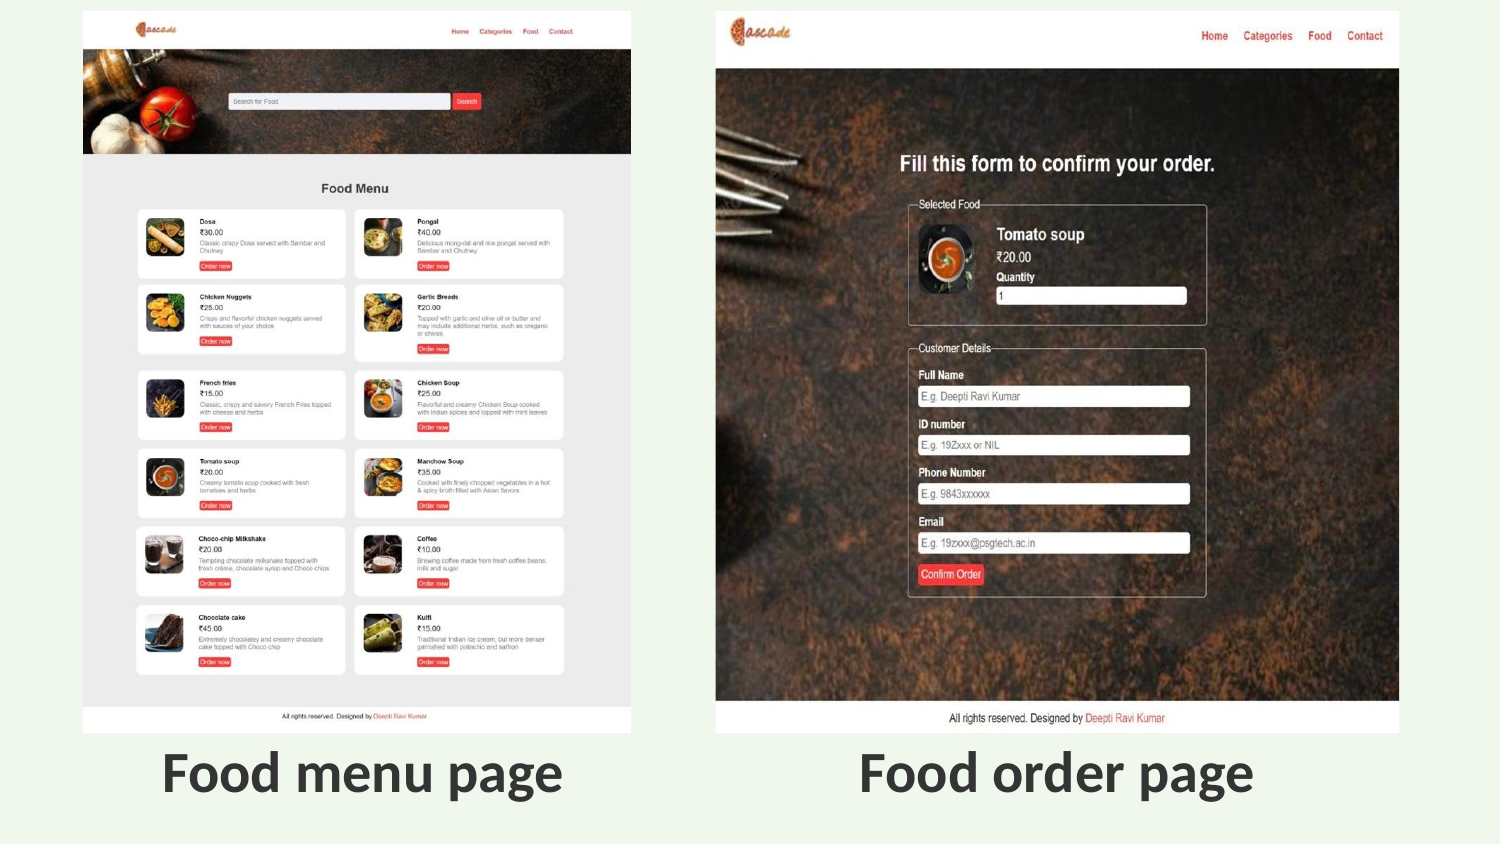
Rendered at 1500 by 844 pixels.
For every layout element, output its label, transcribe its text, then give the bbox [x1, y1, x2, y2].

picture [715, 10, 1400, 734]
text_box Food menu page [83, 722, 643, 812]
picture [83, 10, 631, 734]
text_box Food order page [715, 740, 1400, 812]
